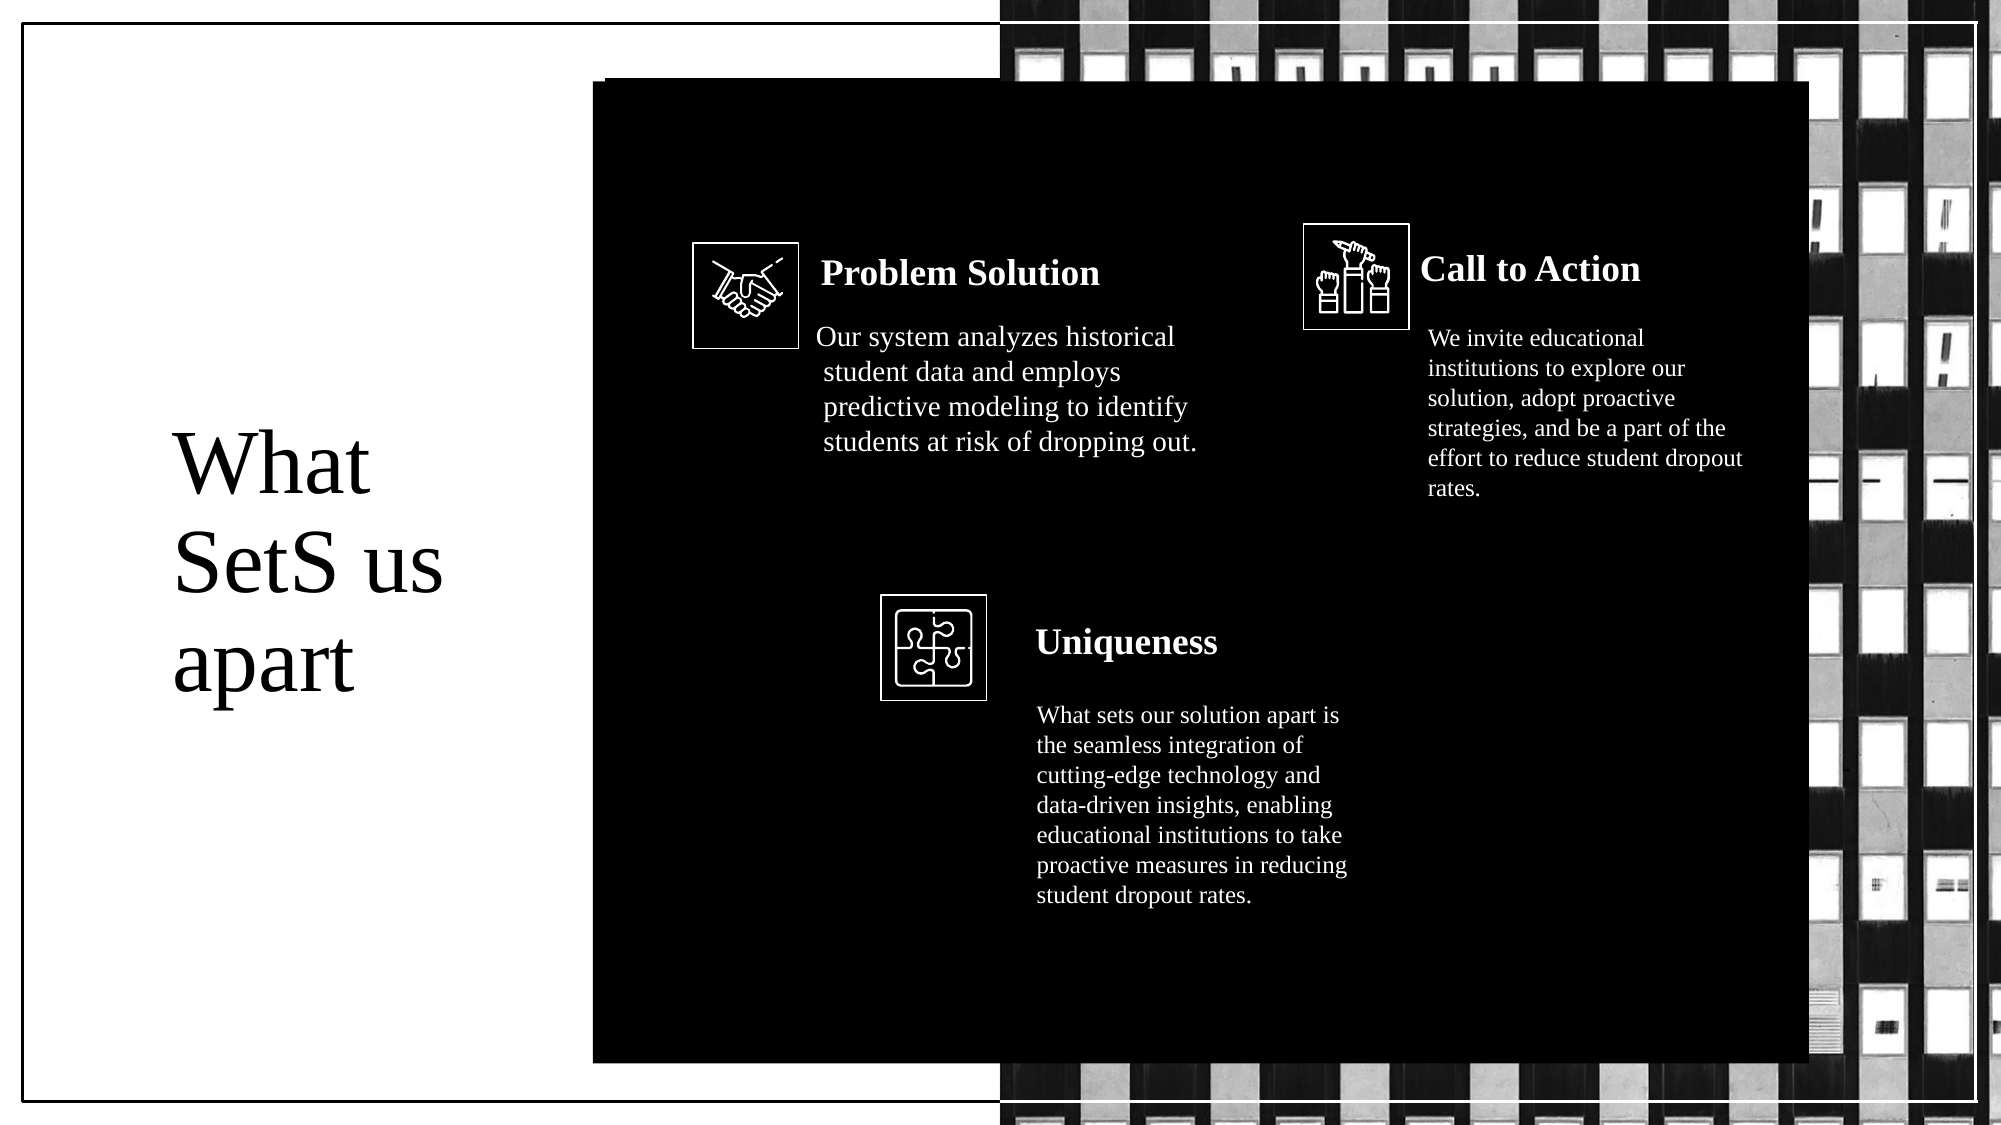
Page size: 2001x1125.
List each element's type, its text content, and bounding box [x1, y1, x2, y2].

subtitle Our system analyzes historical student data and employs predictive modeling to identify students at risk of dropping out. [765, 297, 999, 490]
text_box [711, 257, 784, 318]
text_box [592, 81, 999, 1064]
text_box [999, 22, 1979, 1102]
picture [999, 0, 2001, 1125]
text_box [894, 609, 973, 687]
text_box [880, 595, 987, 701]
text_box [693, 242, 799, 349]
title What SetS us apart [152, 340, 559, 785]
subtitle Problem Solution [800, 233, 999, 297]
